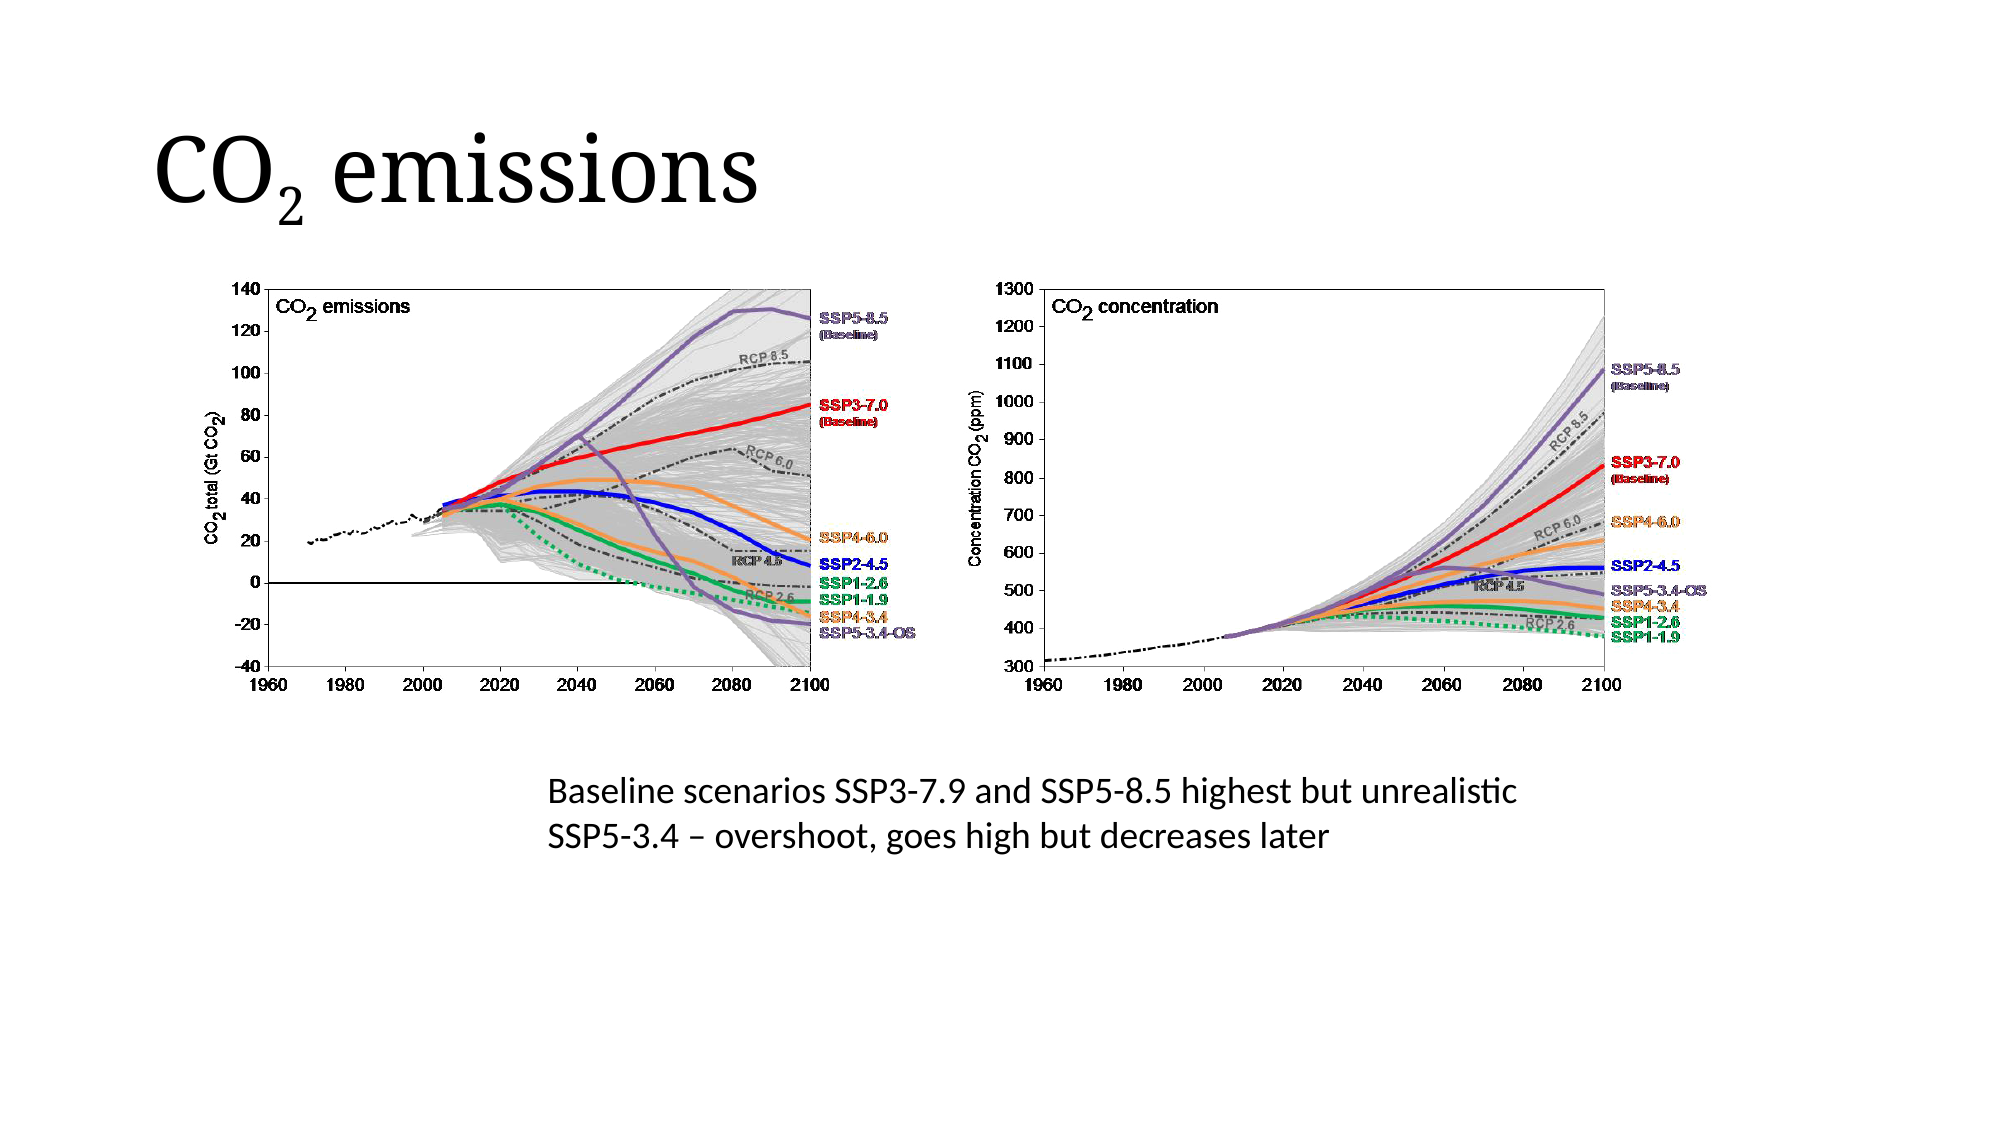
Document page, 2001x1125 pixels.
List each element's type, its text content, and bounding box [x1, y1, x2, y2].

text_box Baseline scenarios SSP3-7.9 and SSP5-8.5 highest but unrealistic SSP5-3.4 – overshoot, goes high but decreases later [532, 758, 1534, 864]
title CO2 emissions [137, 59, 1863, 278]
picture [193, 277, 1730, 706]
